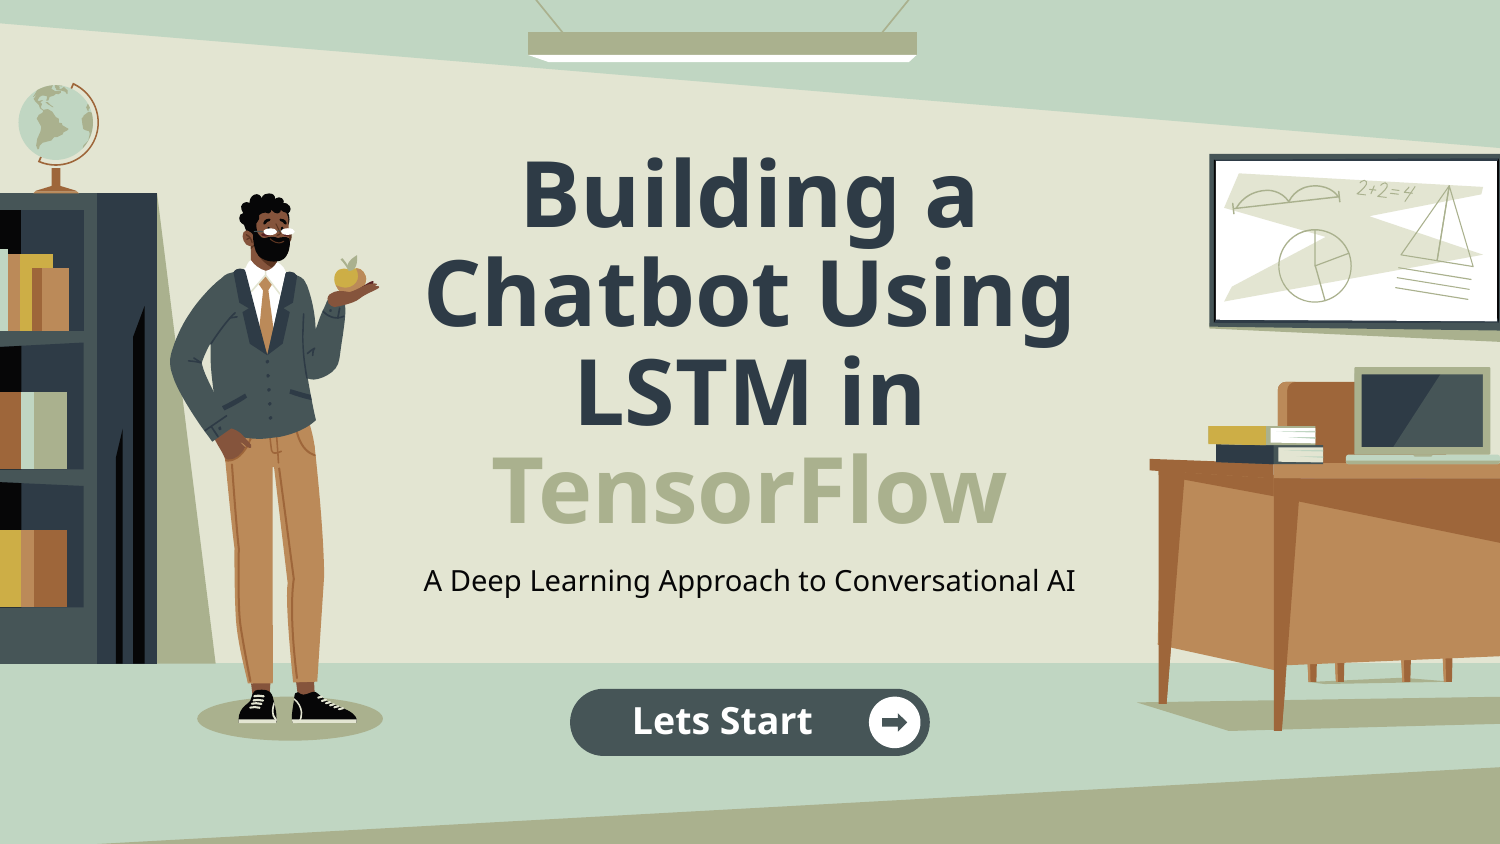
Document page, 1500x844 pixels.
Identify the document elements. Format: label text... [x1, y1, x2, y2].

subtitle A Deep Learning Approach to Conversational AI [406, 546, 1094, 614]
text_box [882, 713, 908, 732]
title Building a Chatbot Using LSTM in TensorFlow [406, 154, 1094, 538]
text_box [570, 688, 930, 756]
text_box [1136, 366, 1500, 732]
text_box [868, 696, 921, 749]
title Lets Start [596, 700, 849, 745]
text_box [169, 193, 384, 741]
